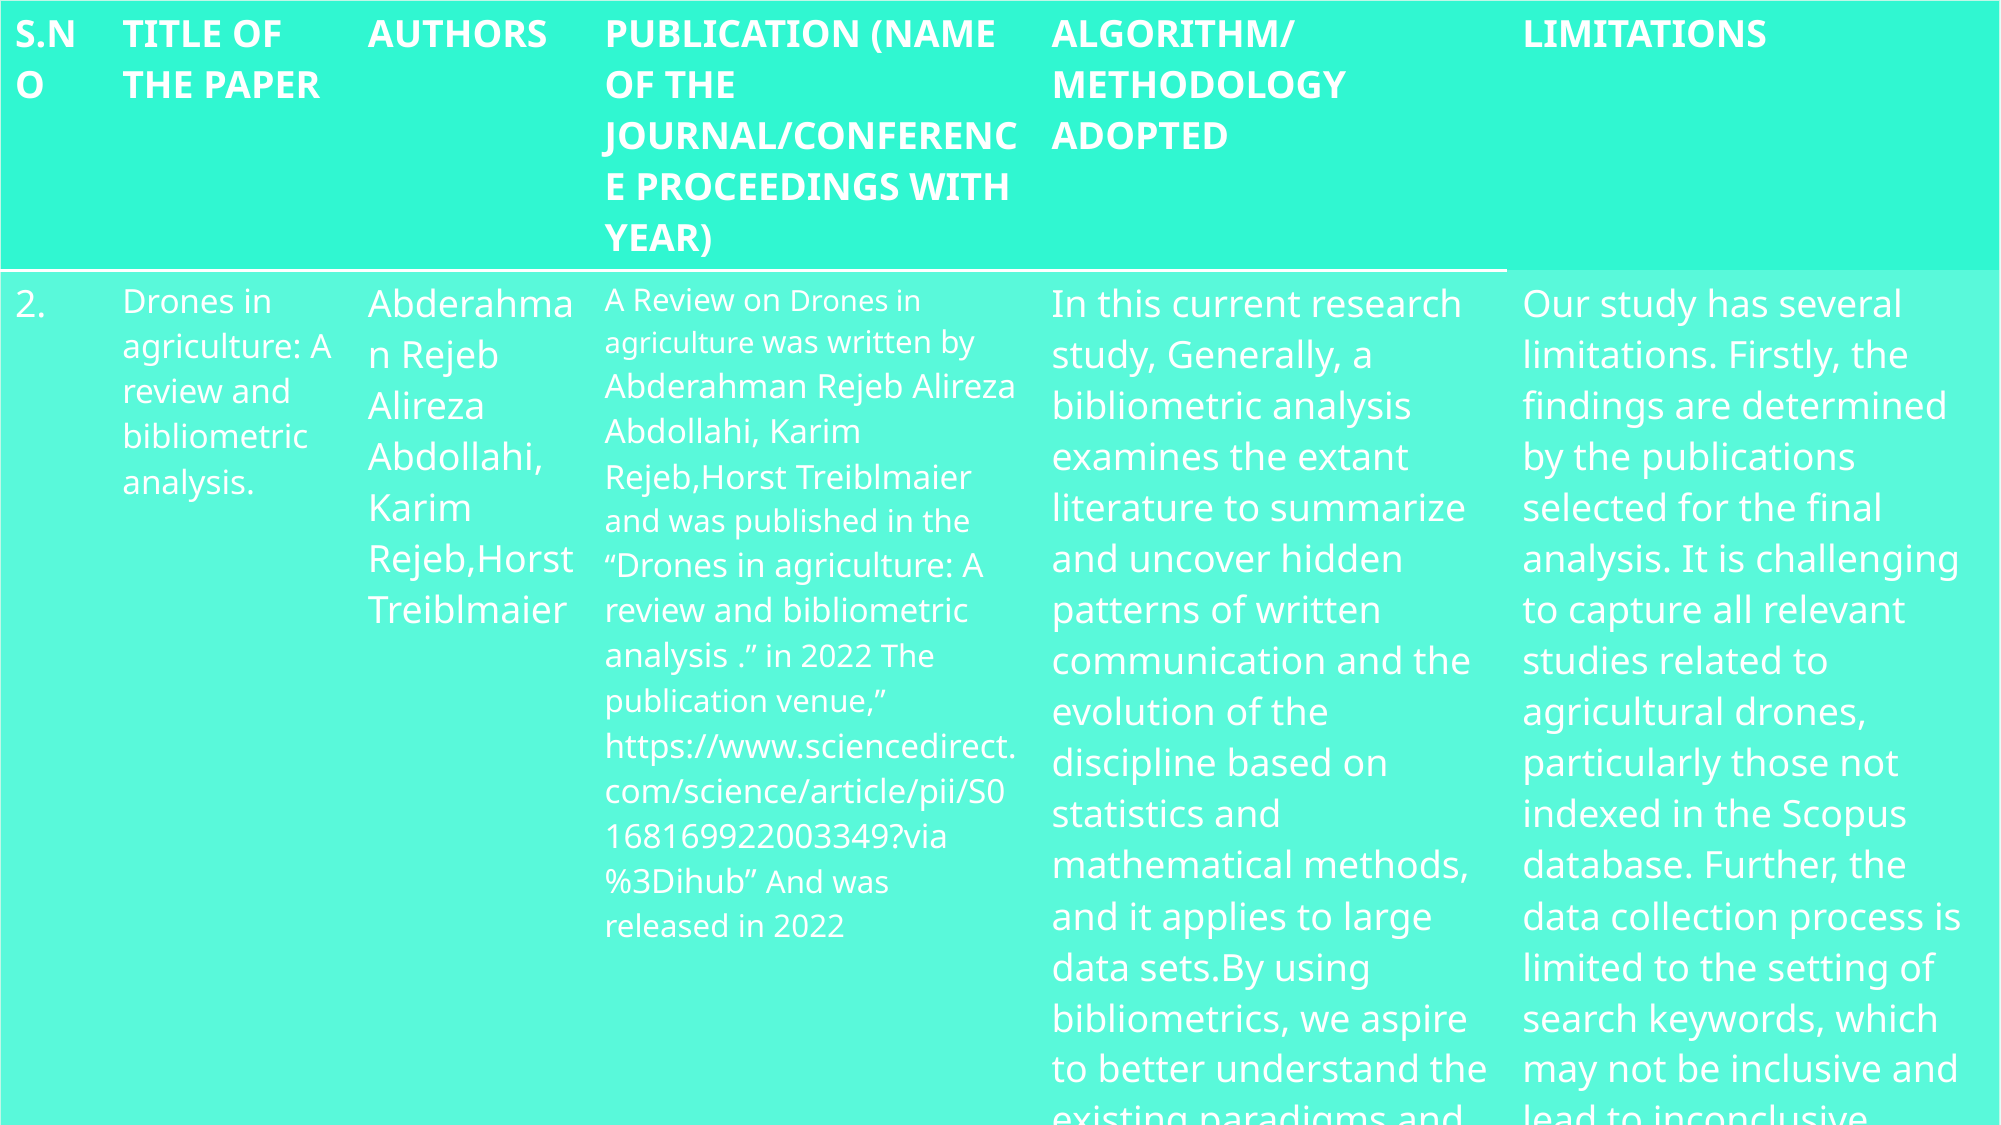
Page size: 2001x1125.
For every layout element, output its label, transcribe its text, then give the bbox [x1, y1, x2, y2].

table_header PUBLICATION (NAME OF THE JOURNAL/CONFERENCE PROCEEDINGS WITH YEAR) [590, 1, 1037, 269]
table_cell Abderahman Rejeb Alireza Abdollahi, Karim Rejeb,Horst Treiblmaier [353, 272, 590, 1125]
table_cell 2. [1, 272, 107, 1125]
table_header ALGORITHM/METHODOLOGY ADOPTED [1037, 1, 1507, 269]
table_cell Drones in agriculture: A review and bibliometric analysis. [107, 272, 353, 1125]
table_header AUTHORS [353, 1, 590, 269]
table_cell A Review on Drones in agriculture was written by Abderahman Rejeb Alireza Abdollahi, Karim Rejeb,Horst Treiblmaier and was published in the “Drones in agriculture: A review and bibliometric analysis .” in 2022 The publication venue,” https://www.sciencedirect.com/science/article/pii/S0168169922003349?via%3Dihub” And was released in 2022 [590, 272, 1037, 1125]
table_cell In this current research study, Generally, a bibliometric analysis examines the extant literature to summarize and uncover hidden patterns of written communication and the evolution of the discipline based on statistics and mathematical methods, and it applies to large data sets.By using bibliometrics, we aspire to better understand the existing paradigms and research foci that contribute to the domain based on similarity. [1037, 272, 1507, 1125]
table_header S.NO [1, 1, 107, 269]
table_header LIMITATIONS [1507, 1, 1999, 270]
table_header TITLE OF THE PAPER [107, 1, 353, 269]
table_cell Our study has several limitations. Firstly, the findings are determined by the publications selected for the final analysis. It is challenging to capture all relevant studies related to agricultural drones, particularly those not indexed in the Scopus database. Further, the data collection process is limited to the setting of search keywords, which may not be inclusive and lead to inconclusive findings. [1507, 270, 1999, 1125]
